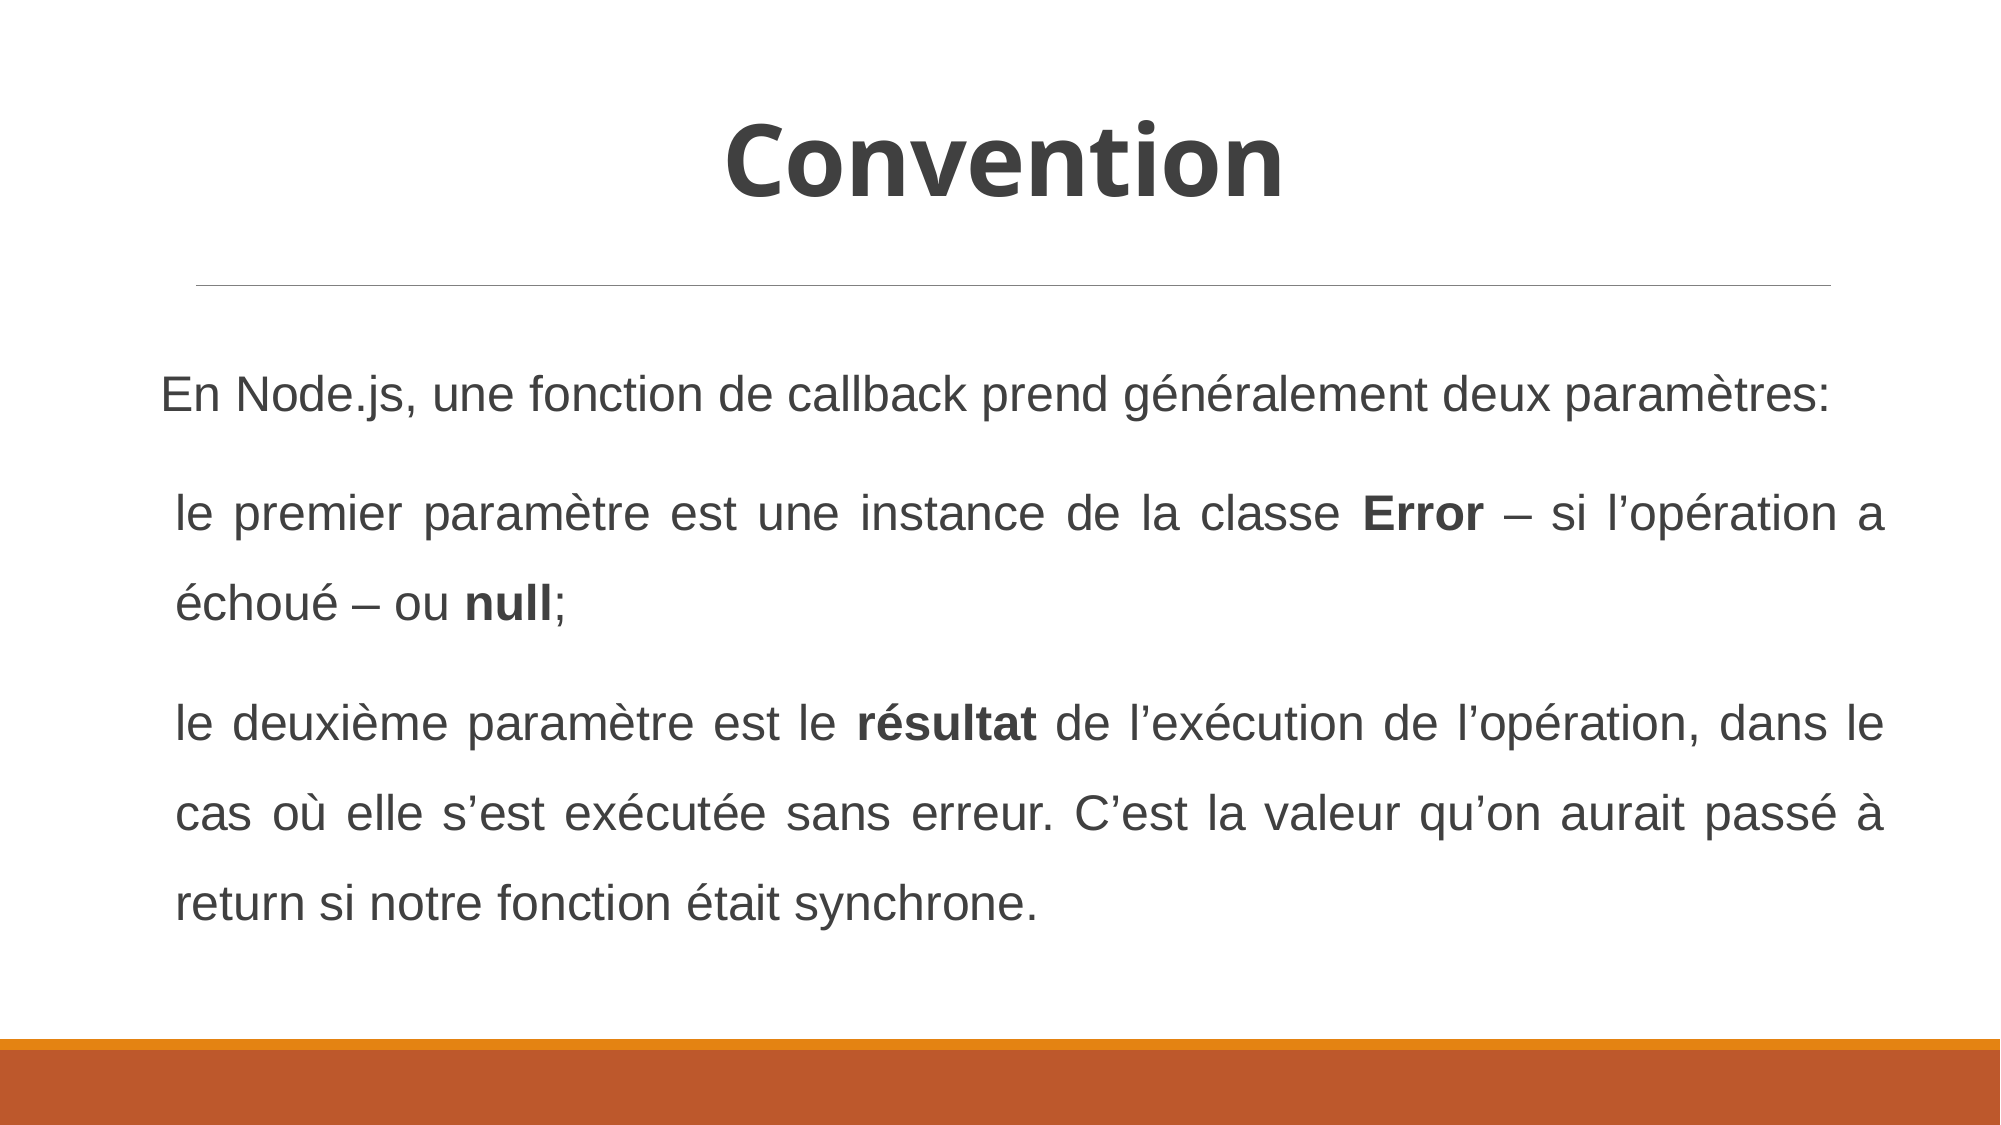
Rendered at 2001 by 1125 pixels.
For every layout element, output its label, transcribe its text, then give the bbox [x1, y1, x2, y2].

list En Node.js, une fonction de callback prend généralement deux paramètres: le premier paramètre est une instance de la classe Error – si l’opération a échoué – ou null; le deuxième paramètre est le résultat de l’exécution de l’opération, dans le cas où elle s’est exécutée sans erreur. C’est la valeur qu’on aurait passé à return si notre fonction était synchrone. [160, 324, 1886, 944]
title Convention [180, 47, 1830, 285]
